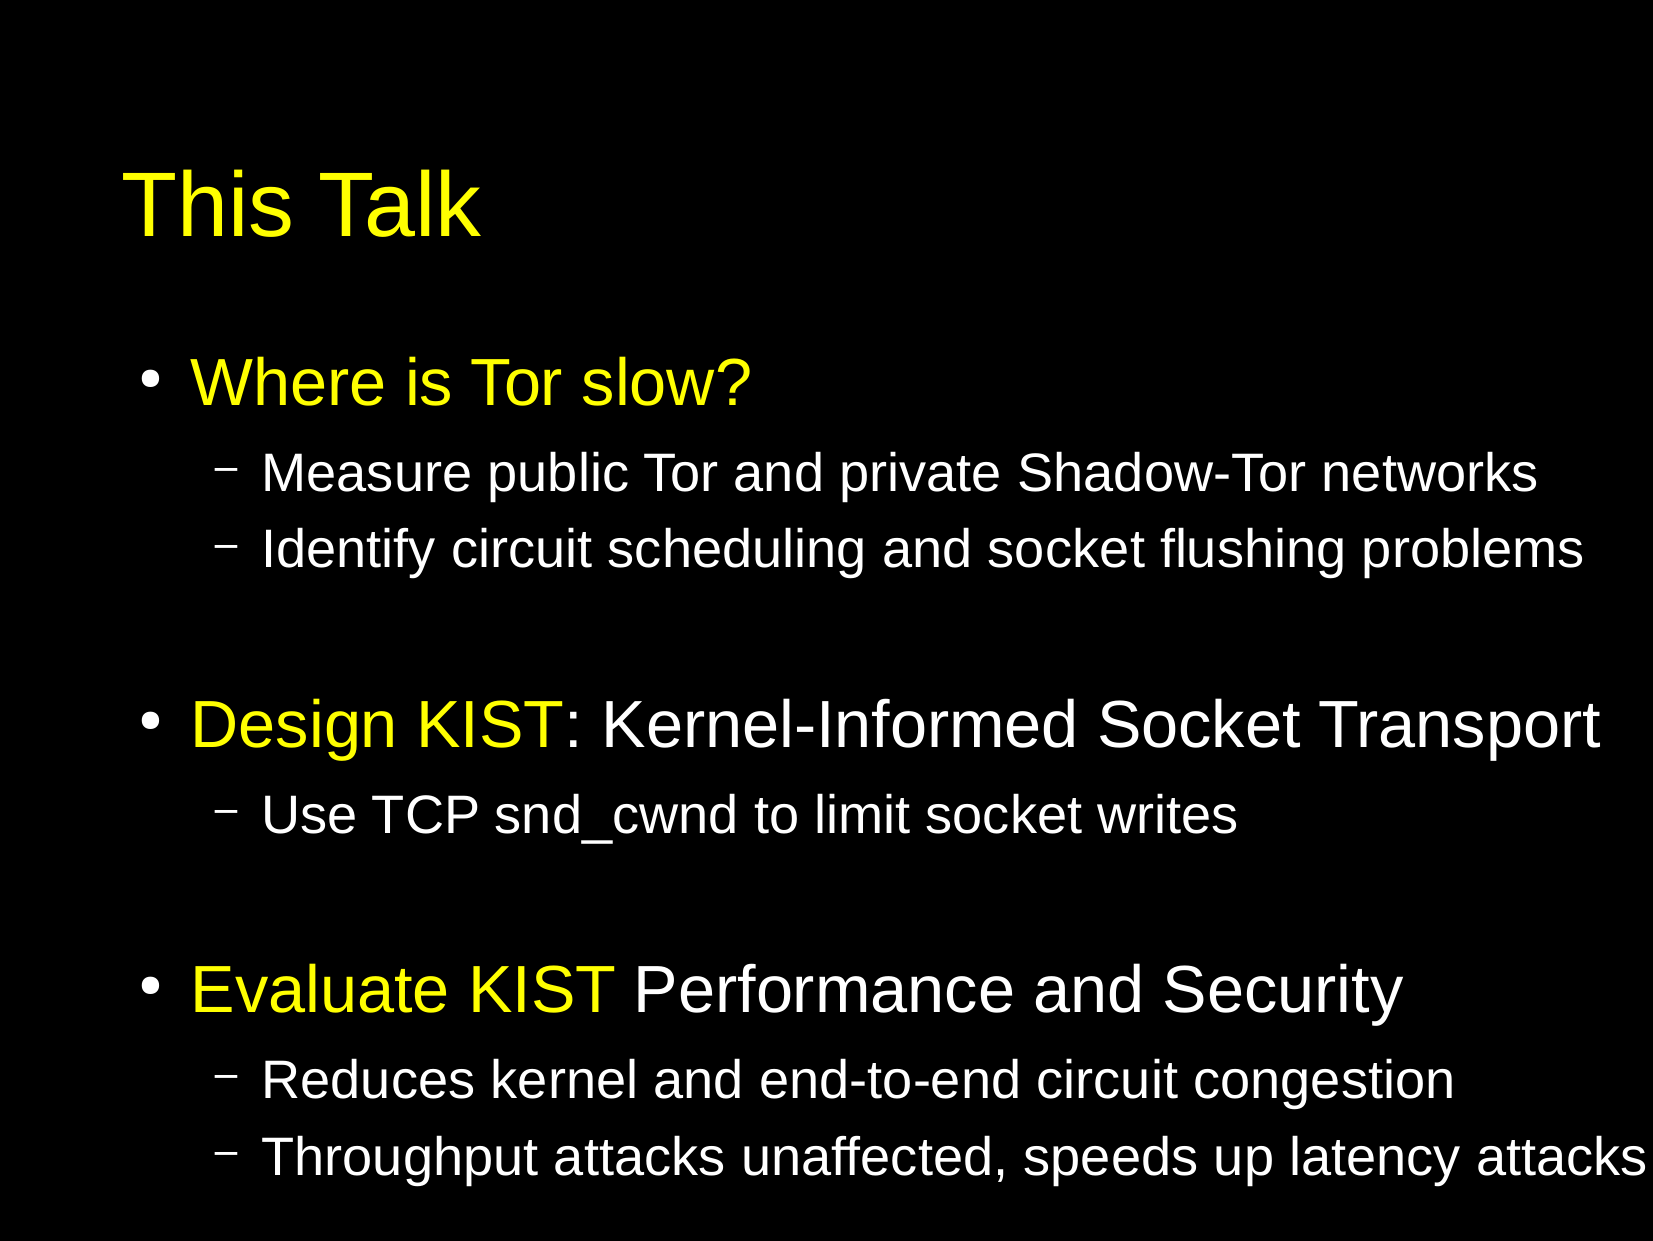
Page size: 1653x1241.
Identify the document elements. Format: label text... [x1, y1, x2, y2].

list Where is Tor slow? Measure public Tor and private Shadow-Tor networks Identify circuit scheduling and socket flushing problems Design KIST: Kernel-Informed Socket Transport Use TCP snd_cwnd to limit socket writes Evaluate KIST Performance and Security Reduces kernel and end-to-end circuit congestion Throughput attacks unaffected, speeds up latency attacks [121, 344, 1653, 1125]
title This Talk [121, 102, 1532, 309]
